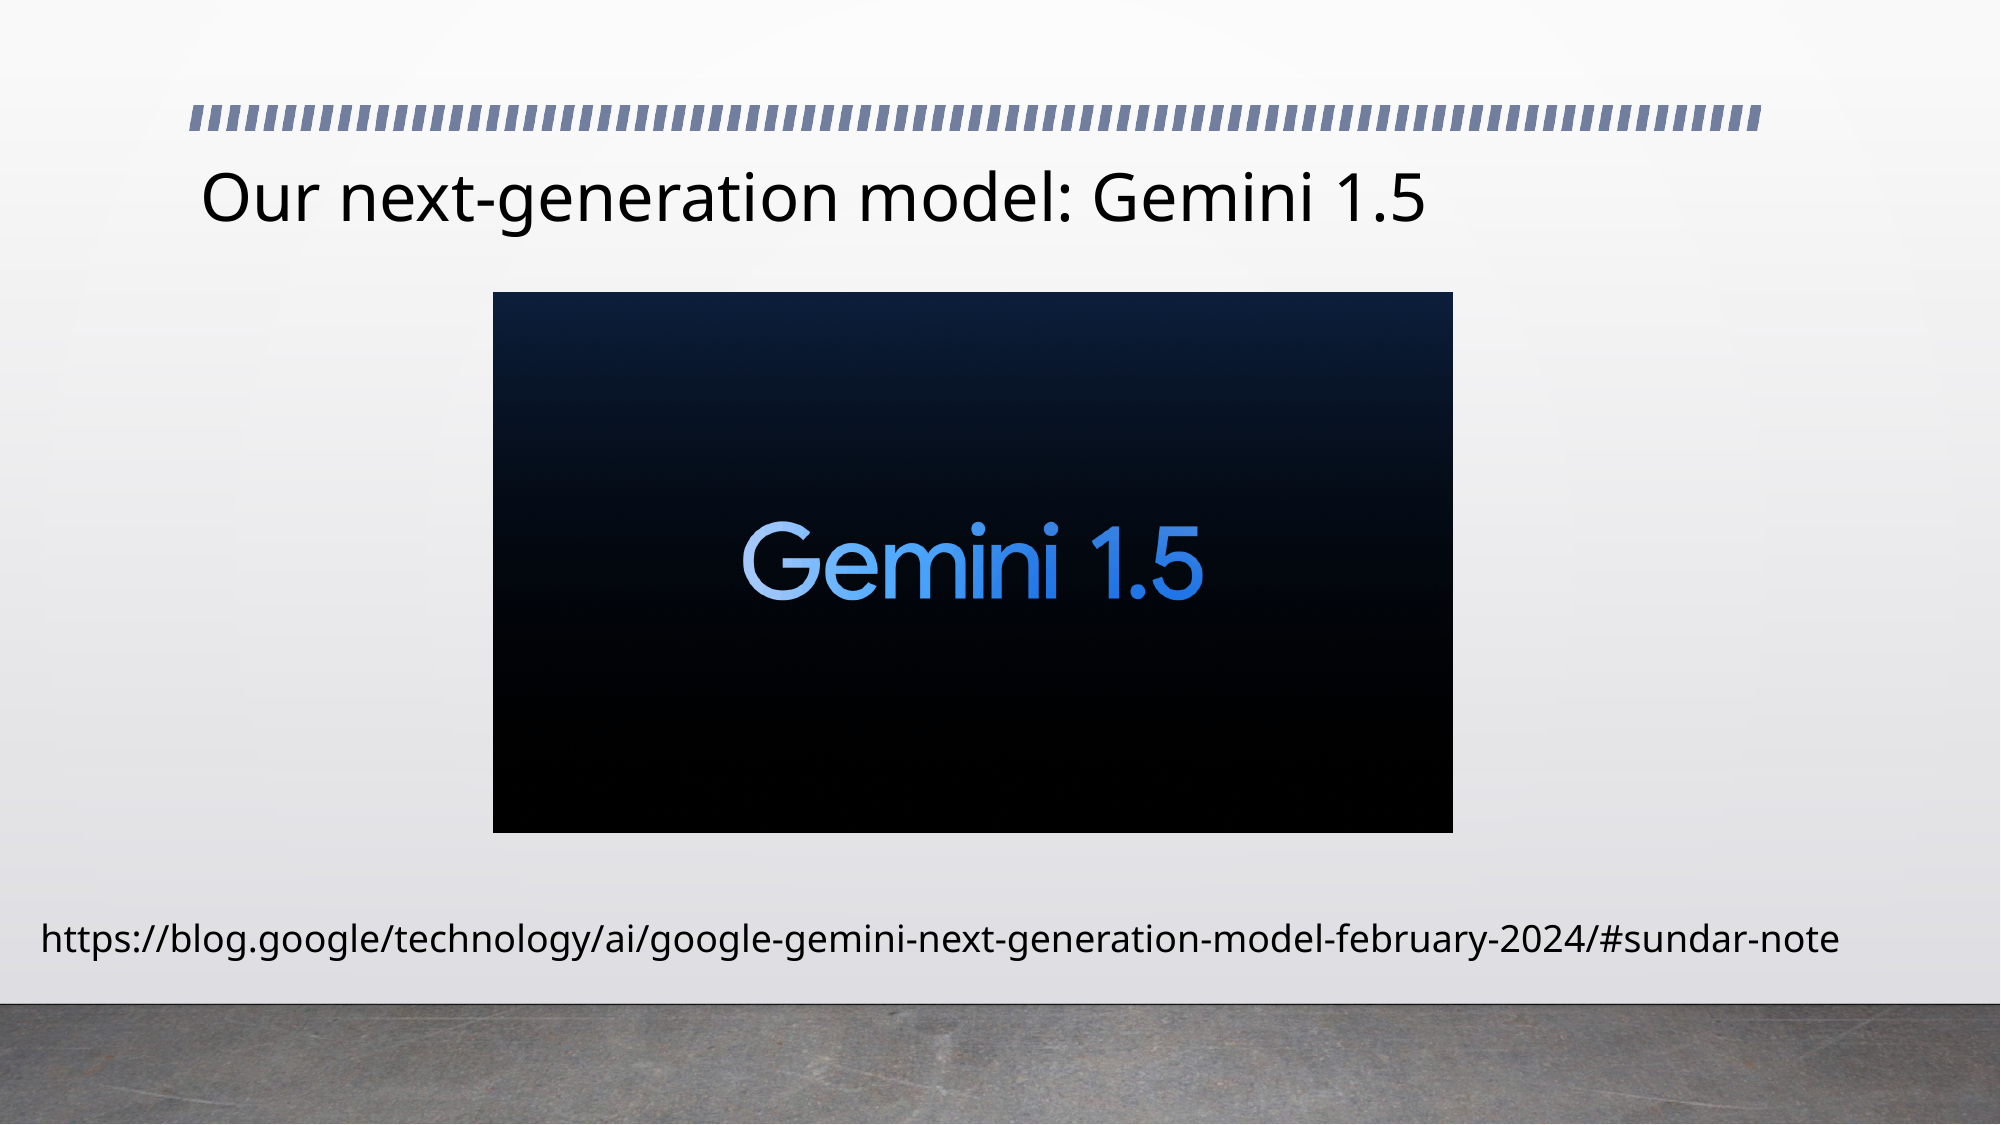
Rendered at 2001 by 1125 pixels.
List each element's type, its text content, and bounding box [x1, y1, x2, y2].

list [493, 291, 1453, 833]
title Our next-generation model: Gemini 1.5 [185, 156, 1761, 329]
picture [0, 1004, 2000, 1124]
text_box https://blog.google/technology/ai/google-gemini-next-generation-model-february-2024/#sundar-note [25, 907, 1975, 968]
